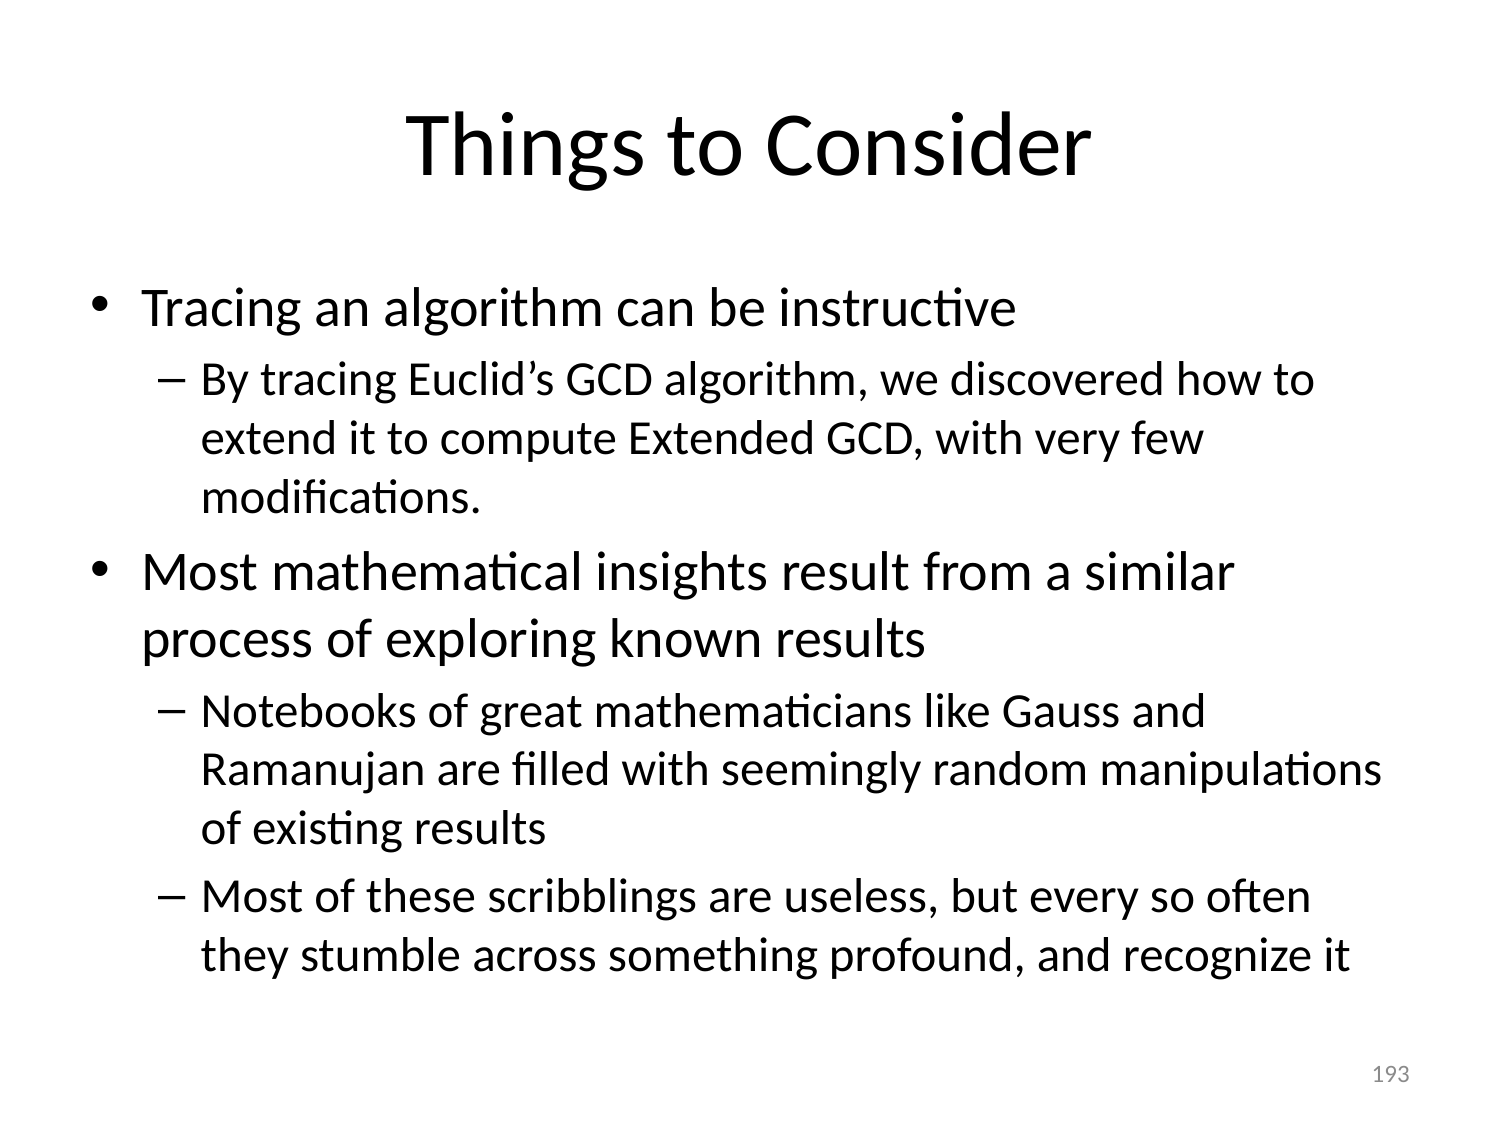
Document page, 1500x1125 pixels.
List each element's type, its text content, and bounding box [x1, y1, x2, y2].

title Things to Consider [75, 45, 1425, 233]
list Tracing an algorithm can be instructive By tracing Euclid’s GCD algorithm, we discovered how to extend it to compute Extended GCD, with very few modifications. Most mathematical insights result from a similar process of exploring known results Notebooks of great mathematicians like Gauss and Ramanujan are filled with seemingly random manipulations of existing results Most of these scribblings are useless, but every so often they stumble across something profound, and recognize it [75, 262, 1425, 1005]
slide_number 193 [1074, 1042, 1425, 1103]
